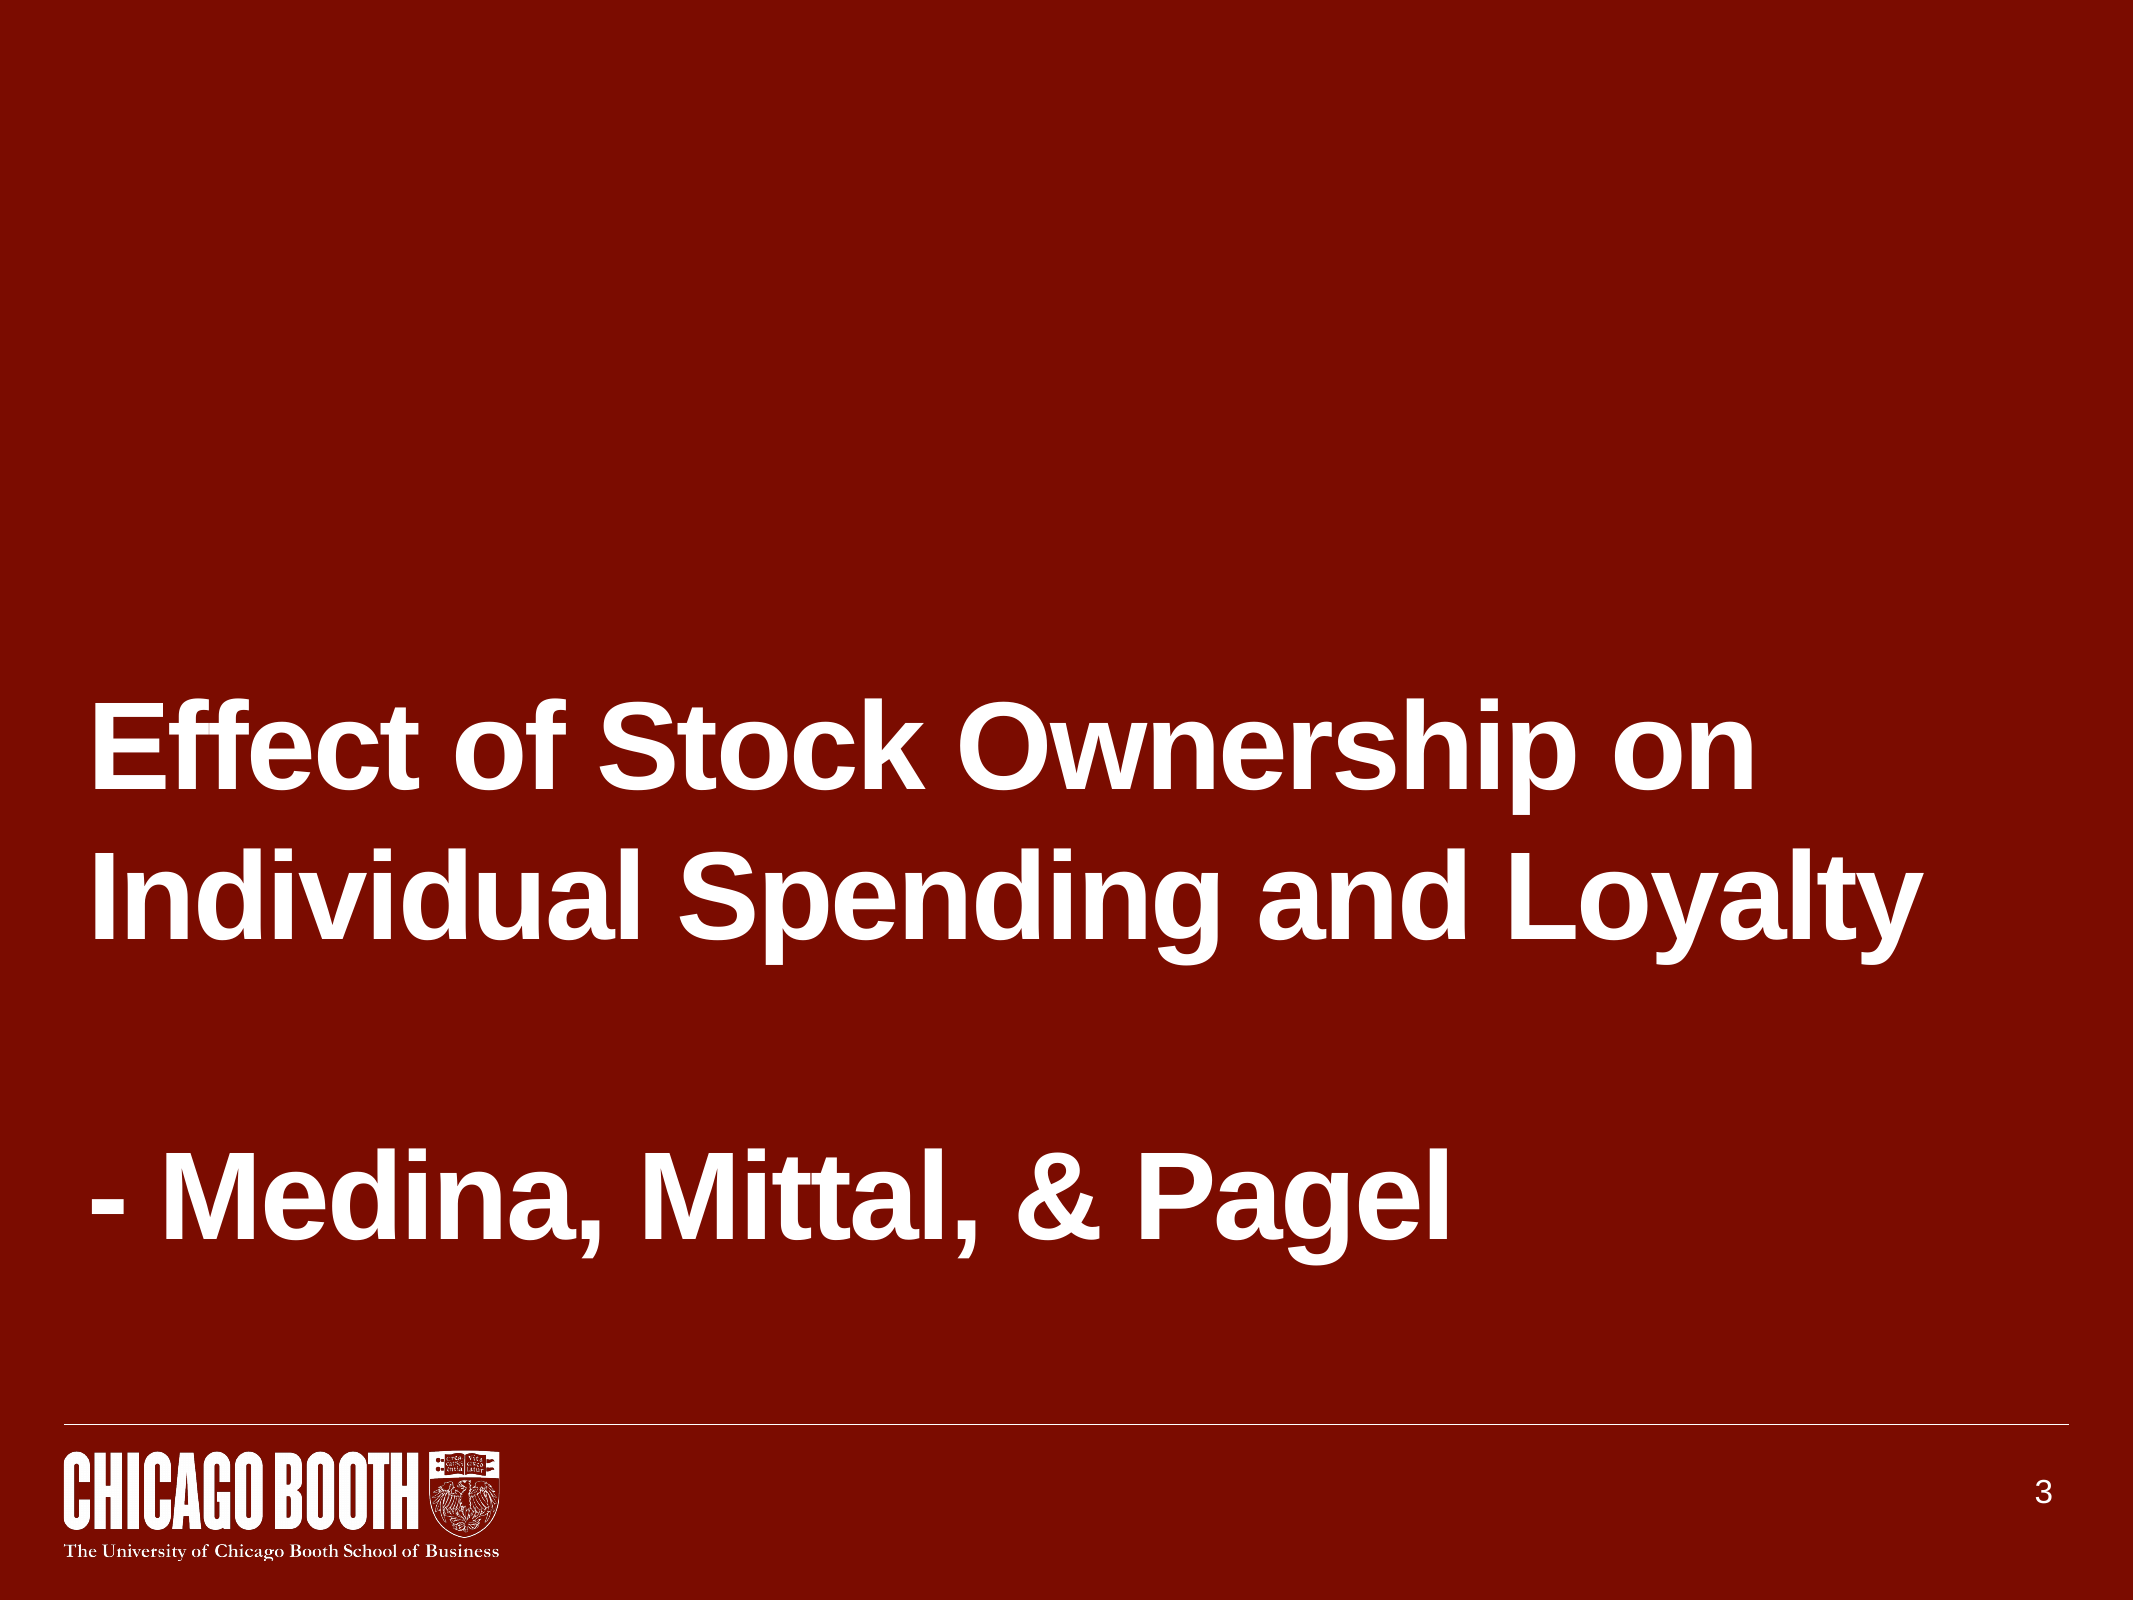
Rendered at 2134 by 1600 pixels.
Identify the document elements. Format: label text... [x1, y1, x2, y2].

slide_number 3 [1687, 1457, 2062, 1524]
list Effect of Stock Ownership on Individual Spending and Loyalty - Medina, Mittal, & Pagel [78, 253, 2062, 1424]
